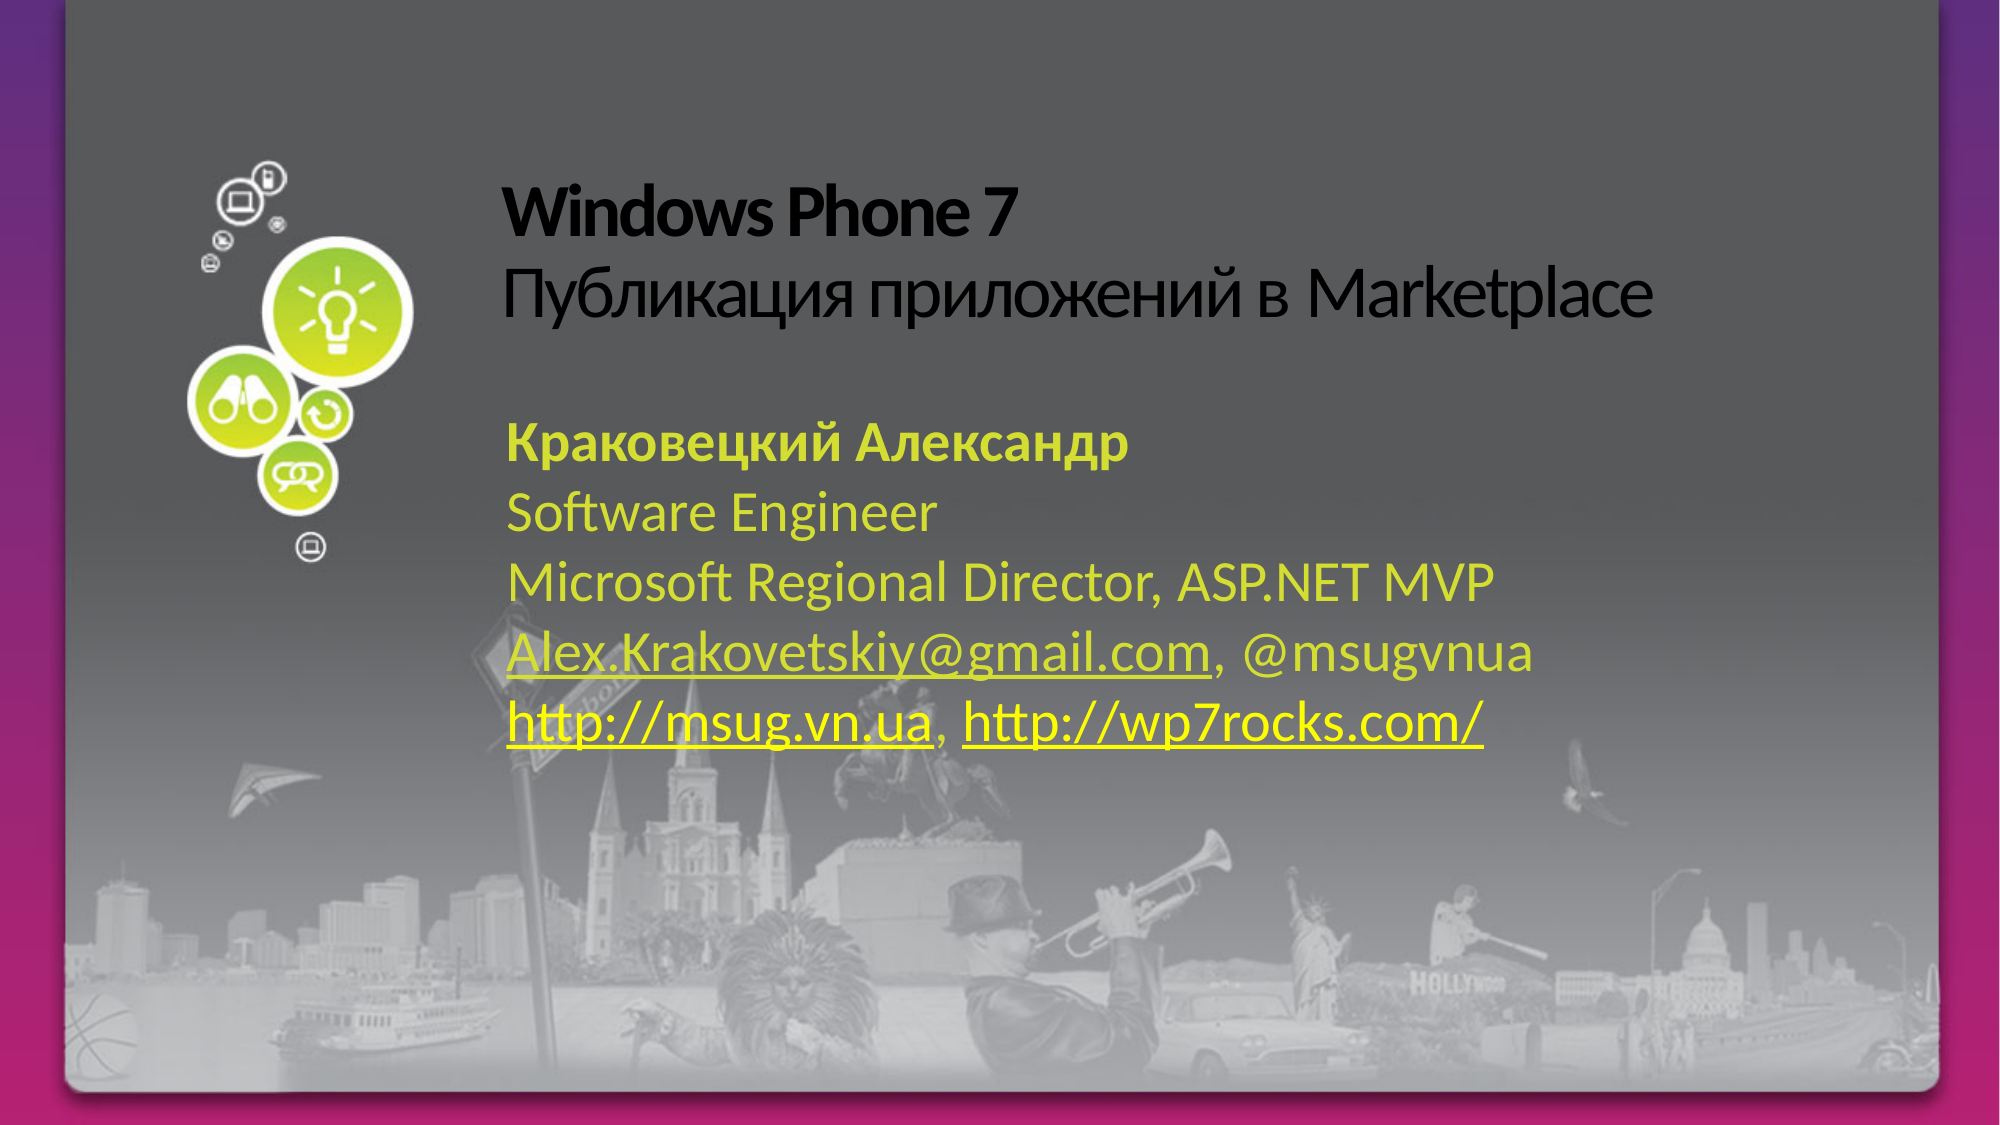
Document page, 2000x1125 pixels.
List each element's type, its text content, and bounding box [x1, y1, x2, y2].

title Windows Phone 7 Публикация приложений в Marketplace [501, 71, 1948, 335]
picture [0, 0, 2000, 1125]
subtitle Краковецкий Александр Software Engineer Microsoft Regional Director, ASP.NET MVP Alex.Krakovetskiy@gmail.com, @msugvnua http://msug.vn.ua, http://wp7rocks.com/ [506, 333, 1840, 674]
